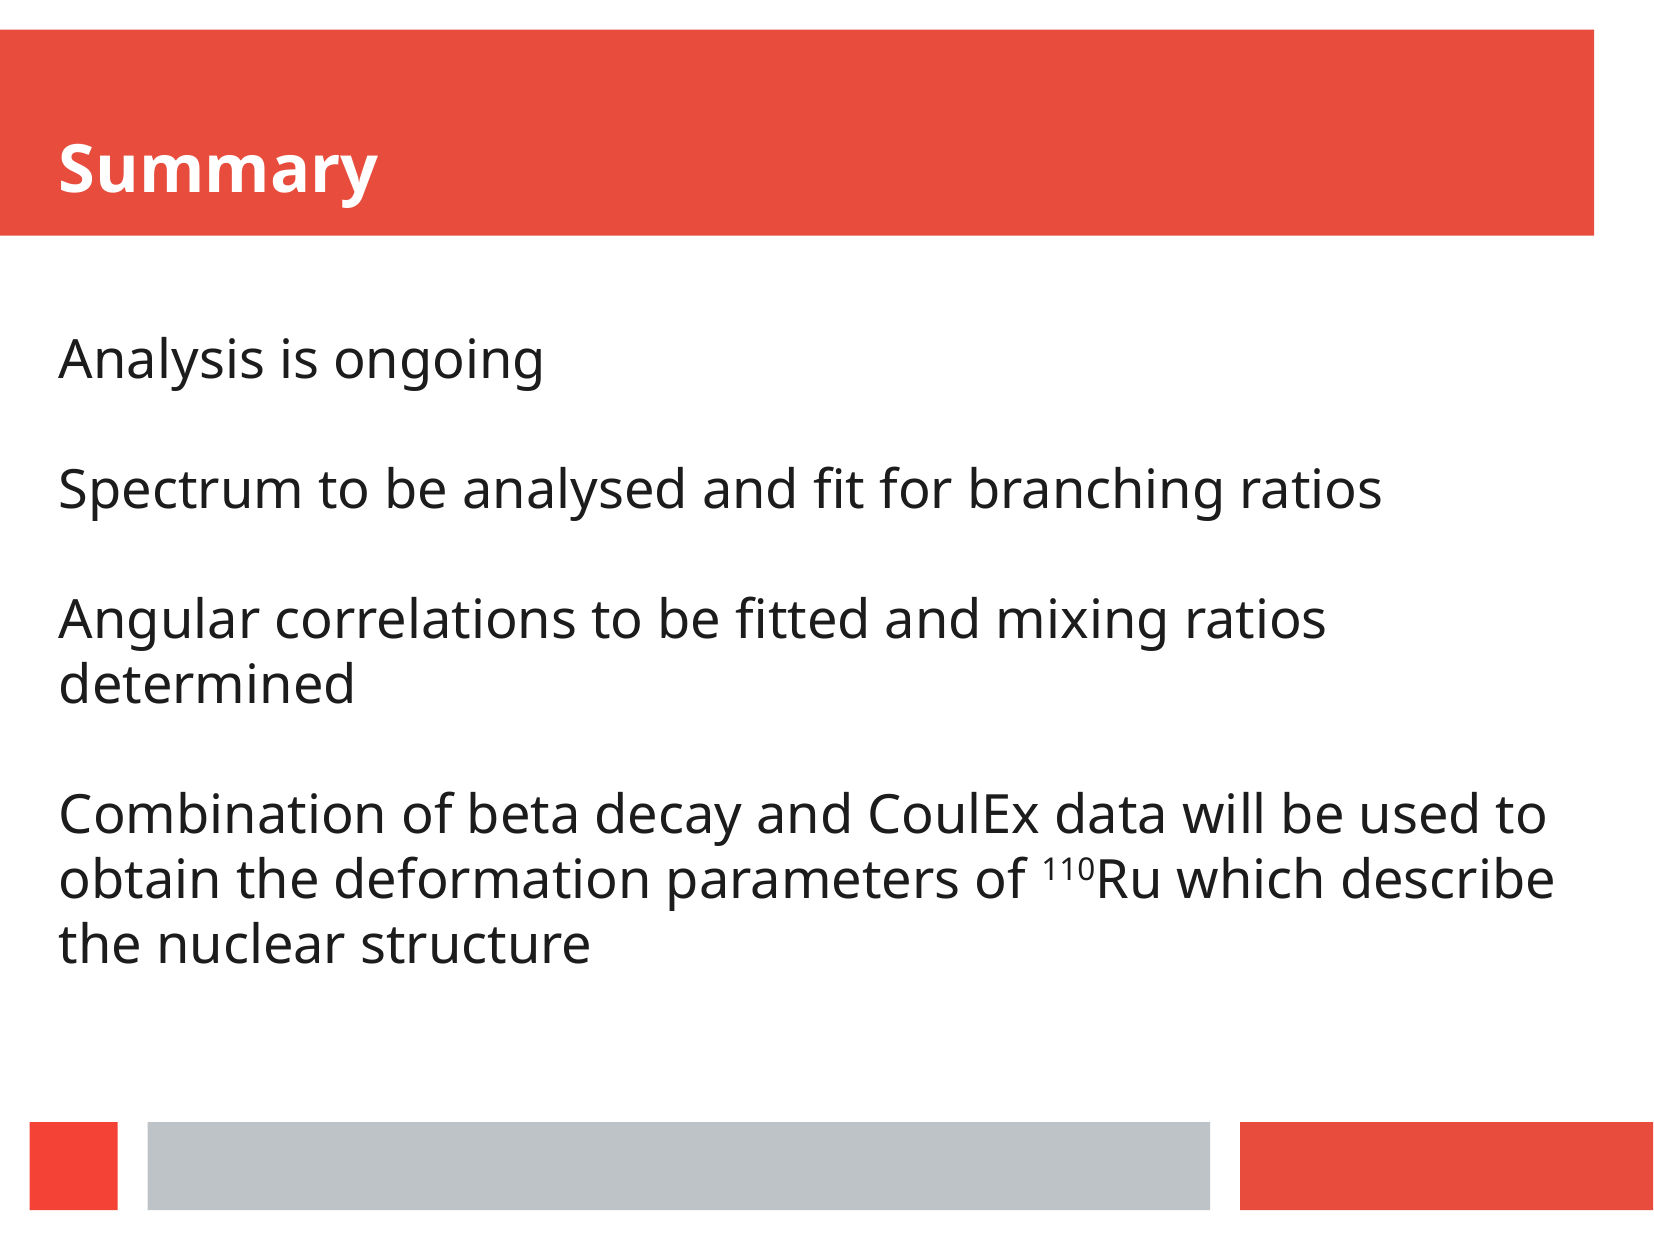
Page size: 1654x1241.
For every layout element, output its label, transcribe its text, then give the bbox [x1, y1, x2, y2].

text_box Analysis is ongoing Spectrum to be analysed and fit for branching ratios Angular correlations to be fitted and mixing ratios determined Combination of beta decay and CoulEx data will be used to obtain the deformation parameters of 110Ru which describe the nuclear structure [59, 324, 1565, 1093]
text_box Summary [59, 59, 1595, 207]
